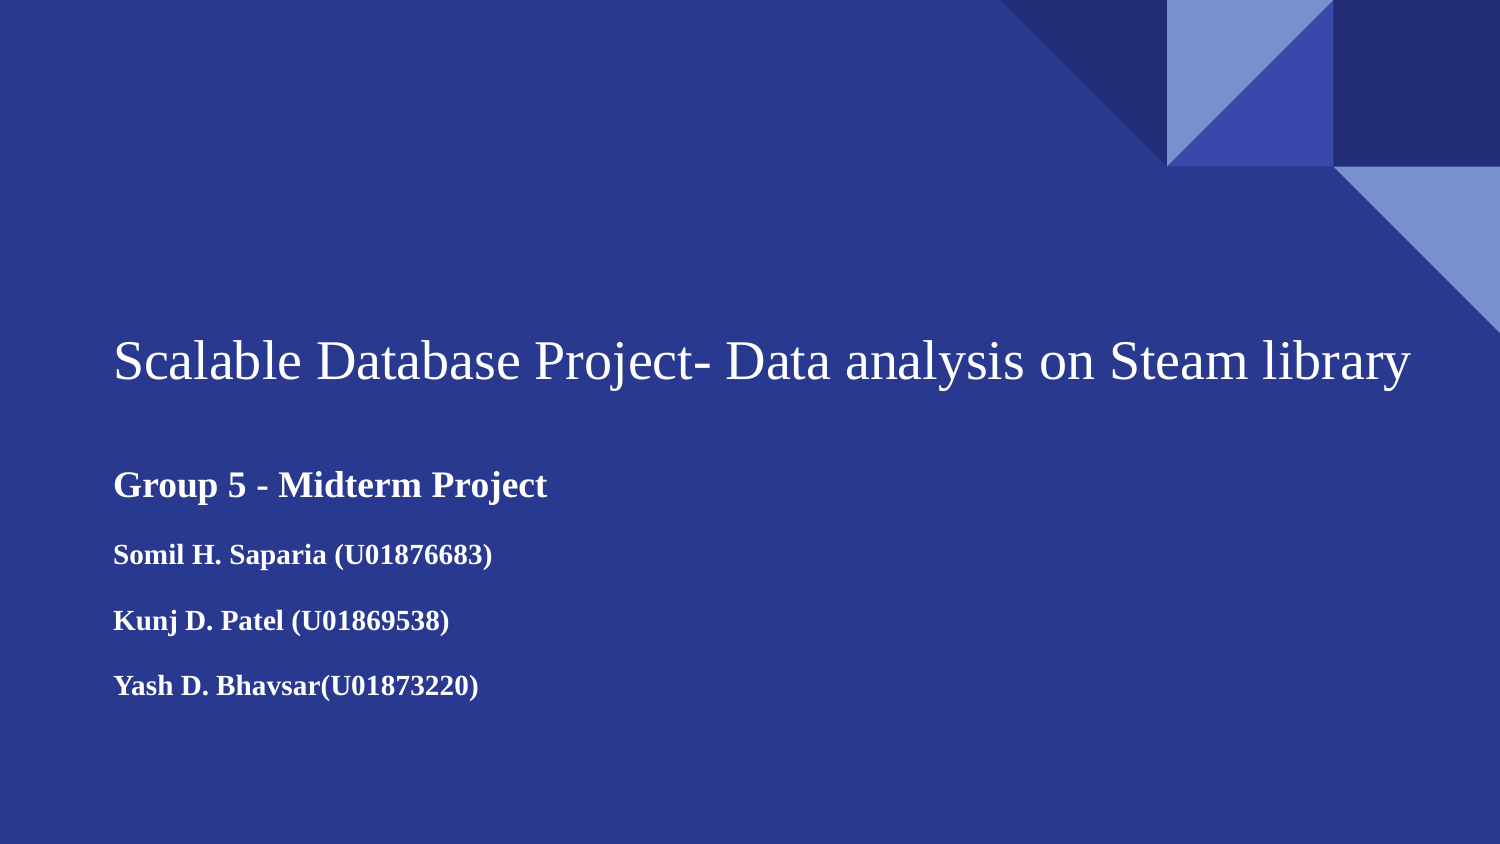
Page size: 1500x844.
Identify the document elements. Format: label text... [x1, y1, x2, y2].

title Scalable Database Project- Data analysis on Steam library [98, 268, 1447, 406]
subtitle Group 5 - Midterm Project Somil H. Saparia (U01876683) Kunj D. Patel (U01869538) Yash D. Bhavsar(U01873220) [98, 445, 1447, 517]
